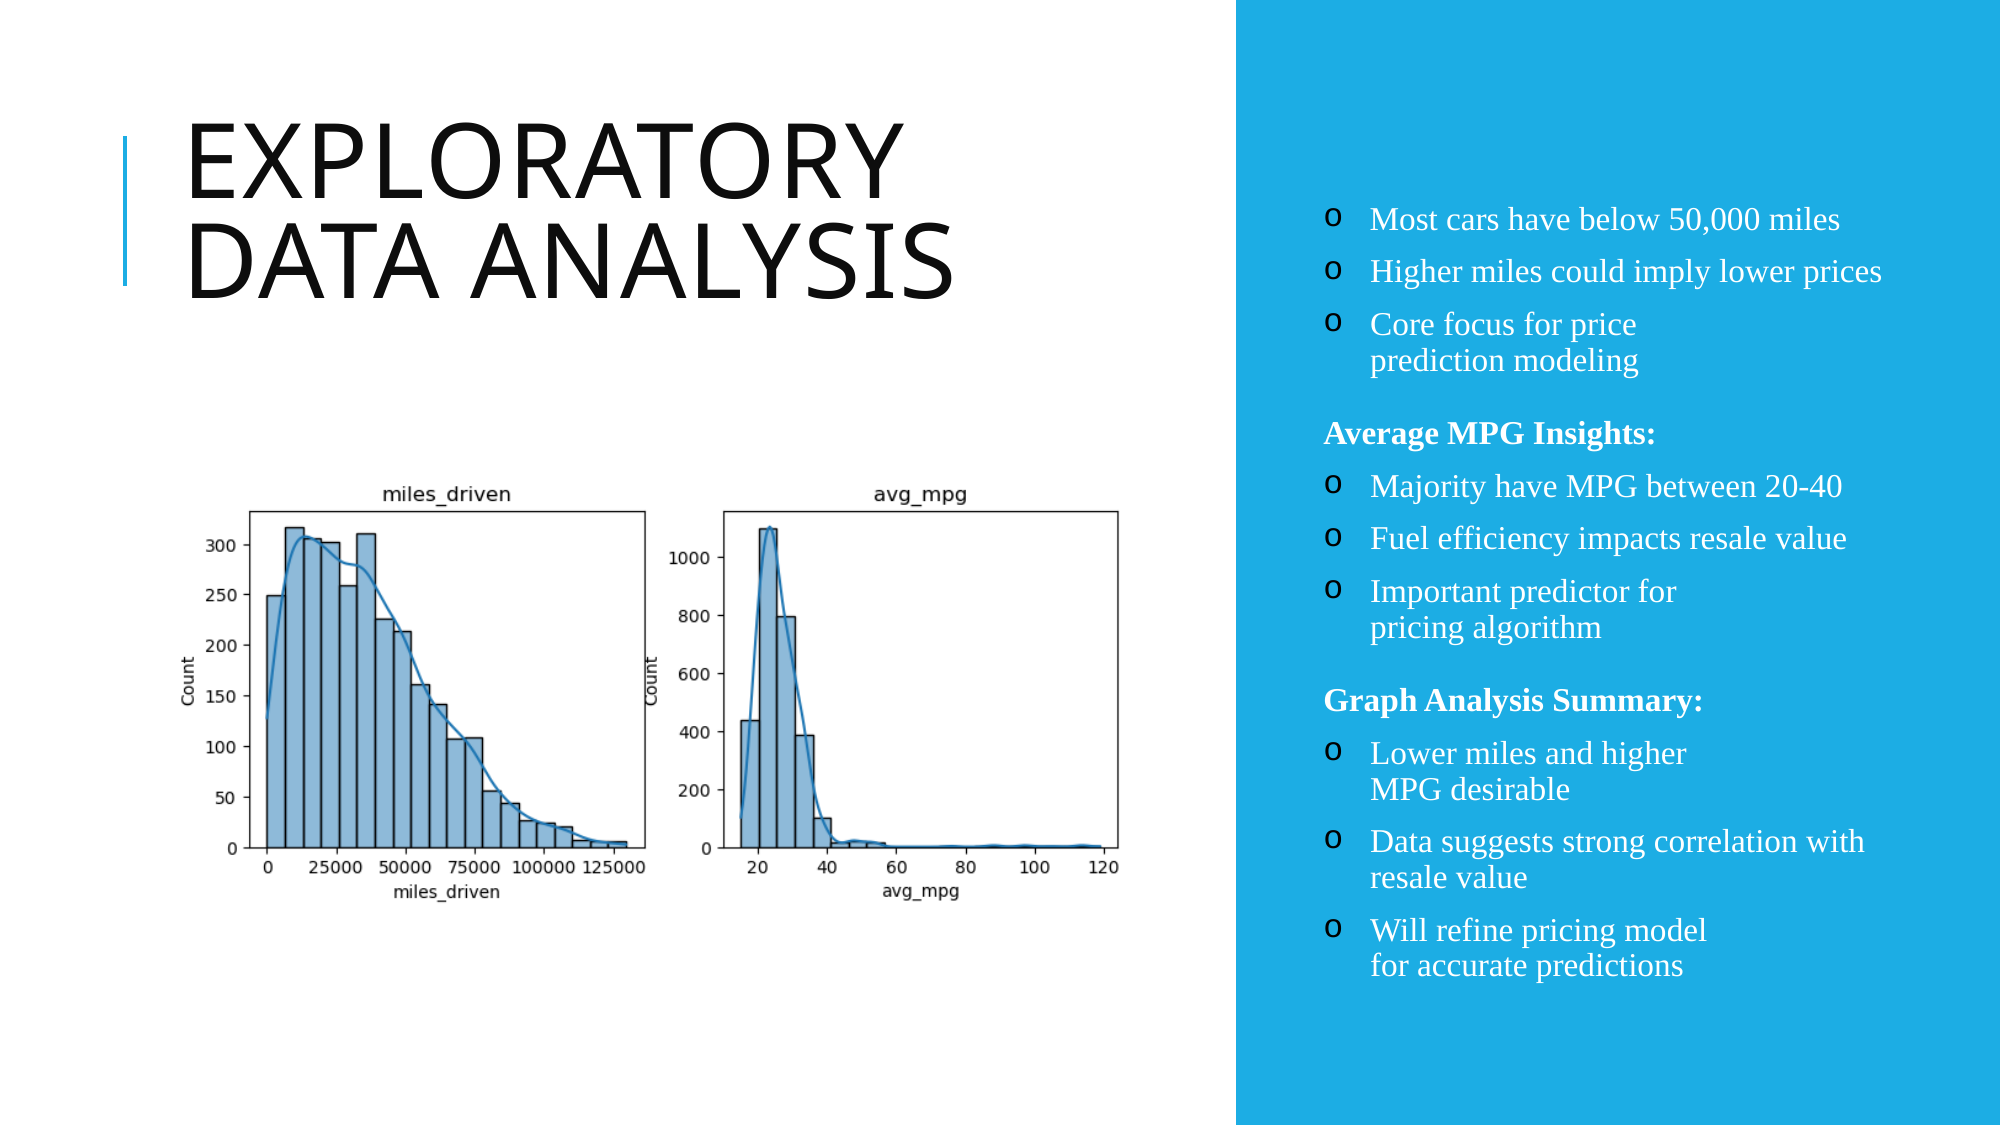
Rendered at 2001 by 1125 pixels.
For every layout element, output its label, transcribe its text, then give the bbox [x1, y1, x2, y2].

picture [167, 474, 1131, 913]
title Exploratory Data analysis [168, 96, 1131, 342]
list ​ Most cars have below 50,000 miles​​ Higher miles could imply lower prices​​ Core focus for price prediction modeling​​ Average MPG Insights:​​ Majority have MPG between 20-40​​ Fuel efficiency impacts resale value​​ Important predictor for pricing algorithm​​ Graph Analysis Summary:​​ Lower miles and higher MPG desirable​​ Data suggests strong correlation with resale value​​ Will refine pricing model for accurate predictions​​ [1315, 96, 1895, 1013]
text_box [1235, 0, 2000, 1125]
